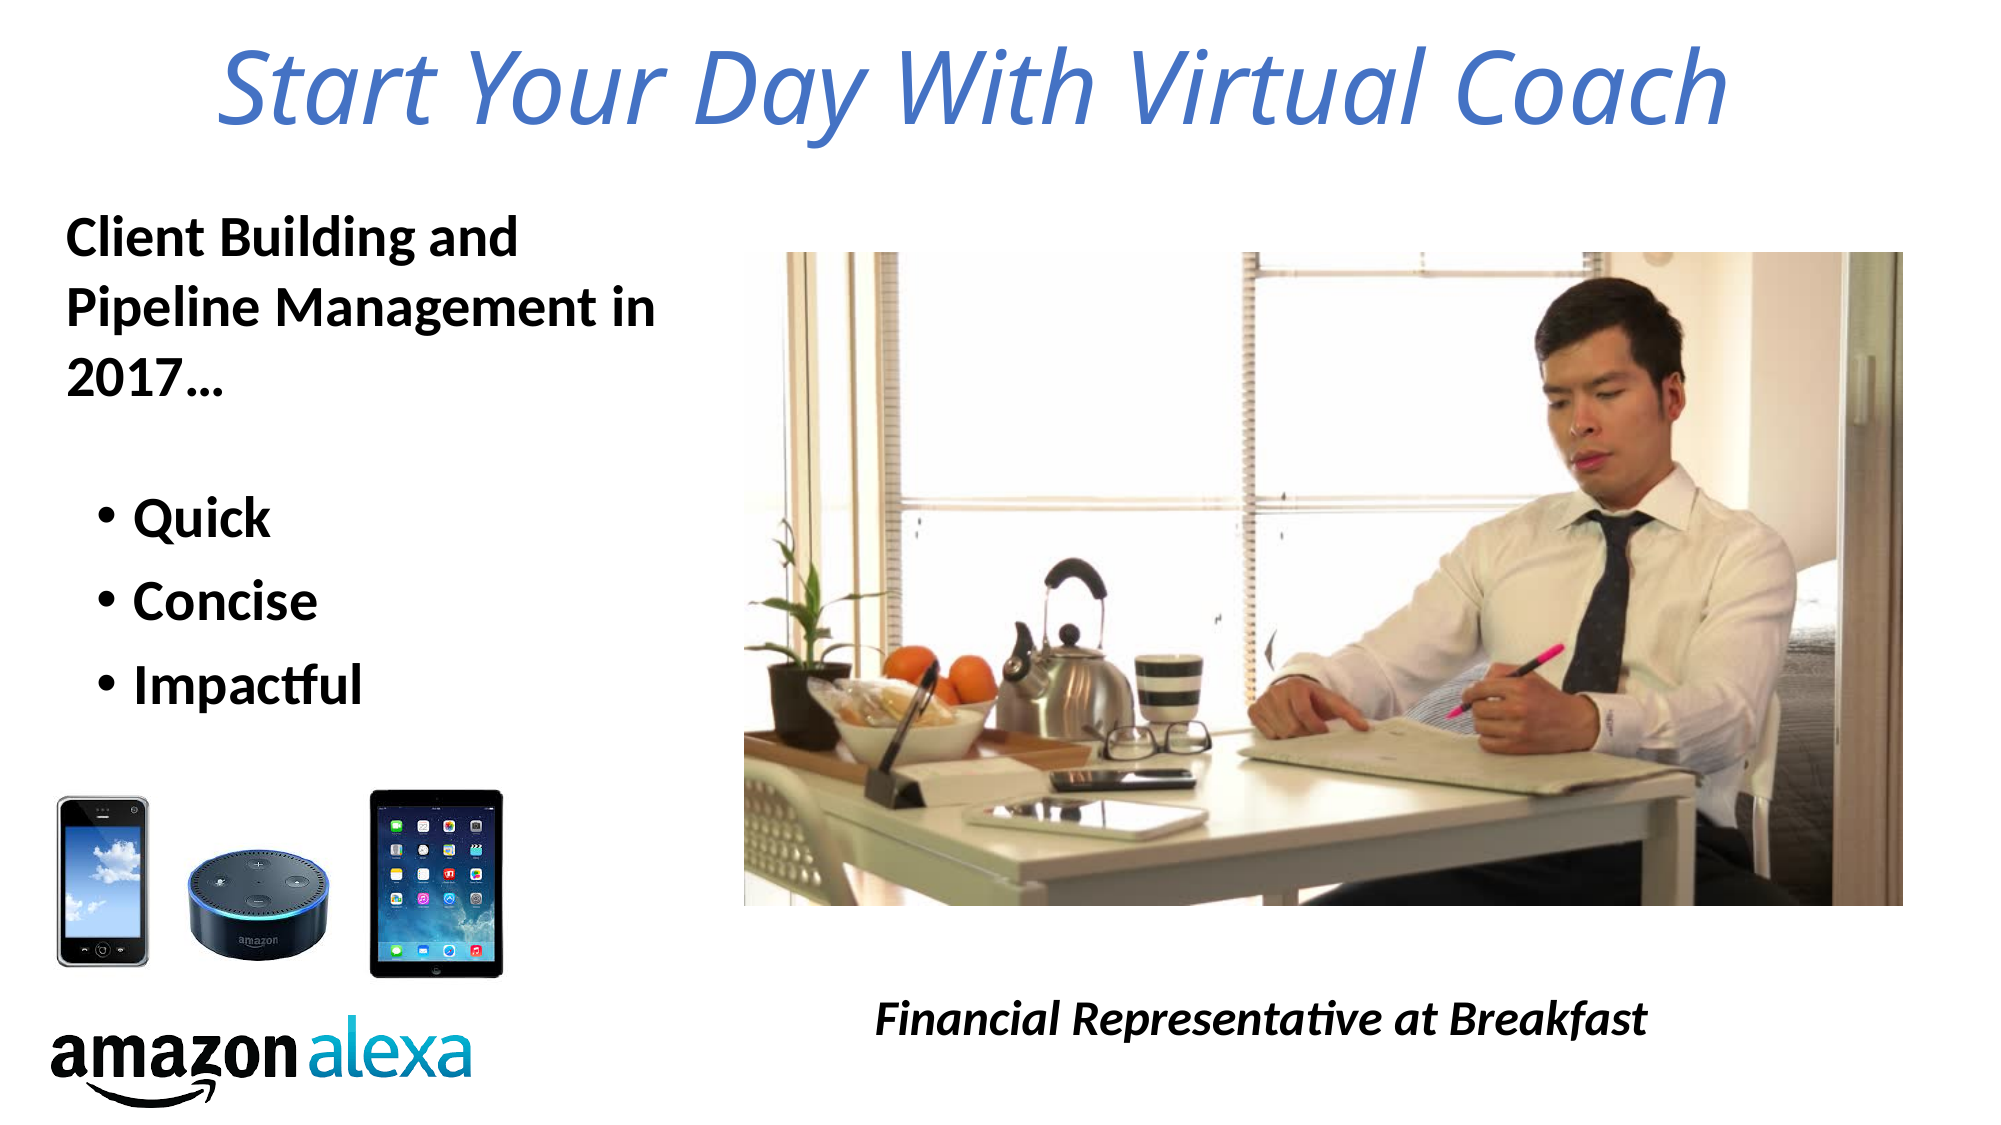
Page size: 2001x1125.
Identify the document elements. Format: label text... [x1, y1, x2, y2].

picture [744, 252, 1903, 906]
text_box Start Your Day With Virtual Coach [46, 27, 1903, 156]
text_box Financial Representative at Breakfast [860, 977, 1929, 1053]
text_box Client Building and Pipeline Management in 2017… [51, 190, 683, 416]
picture [447, 1058, 463, 1071]
picture [18, 768, 539, 1006]
list Quick Concise Impactful [81, 479, 586, 758]
picture [51, 1015, 471, 1108]
